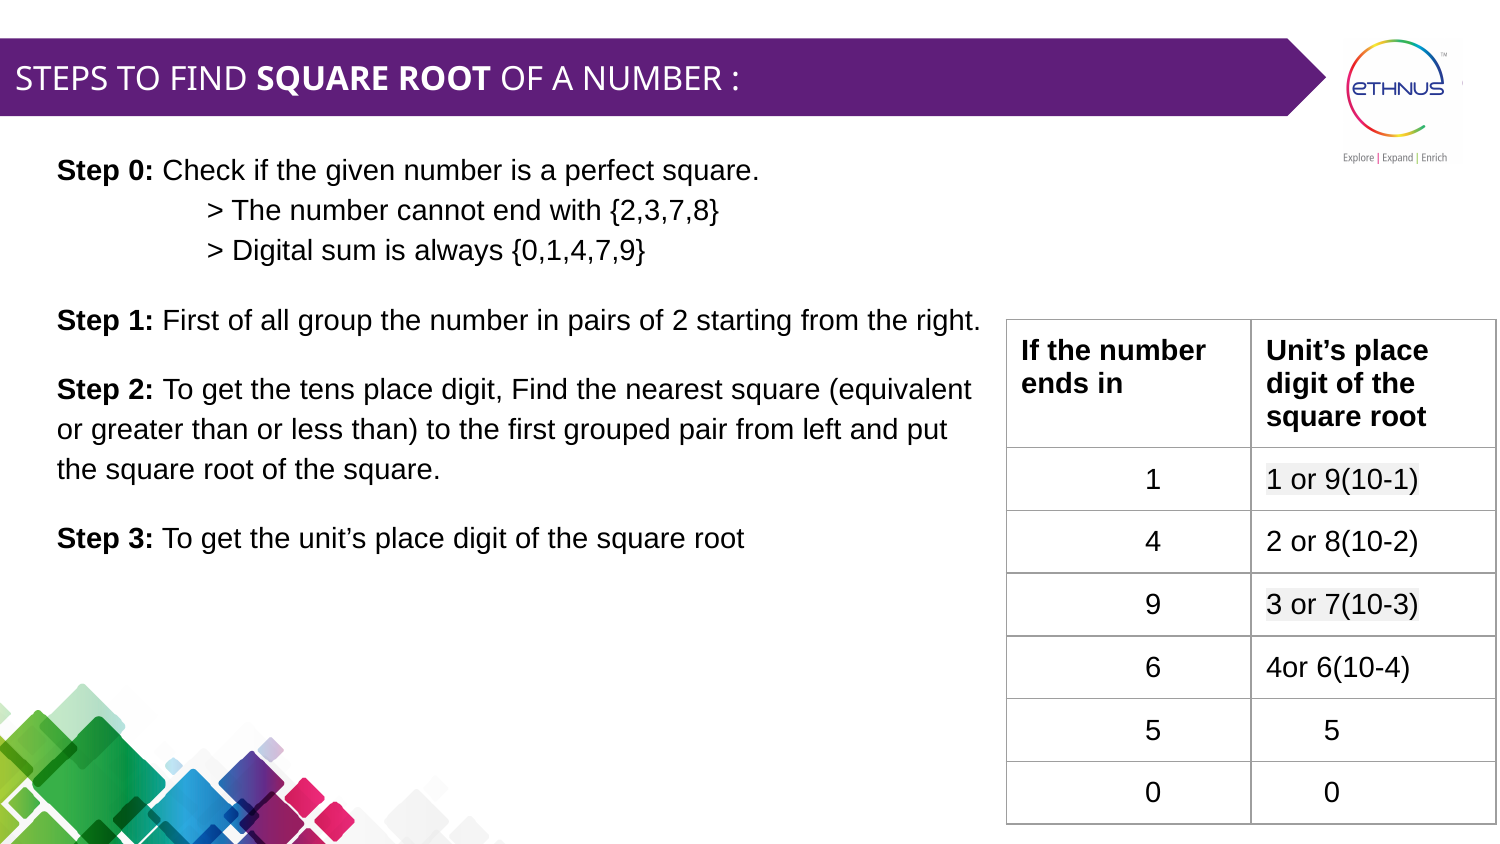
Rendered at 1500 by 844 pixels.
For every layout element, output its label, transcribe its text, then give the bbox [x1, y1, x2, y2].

picture [1343, 38, 1463, 165]
table_cell 1 or 9(10-1) [1252, 448, 1495, 510]
table_cell 4or 6(10-4) [1252, 637, 1495, 698]
text_box Step 0: Check if the given number is a perfect square. > The number cannot end with {2,3,7,8} > Digital sum is always {0,1,4,7,9} Step 1: First of all group the number in pairs of 2 starting from the right. Step 2: To get the tens place digit, Find the nearest square (equivalent or greater than or less than) to the first grouped pair from left and put the square root of the square. Step 3: To get the unit’s place digit of the square root [41, 131, 1007, 790]
table_cell 5 [1007, 699, 1250, 761]
picture [0, 668, 732, 844]
table_cell 0 [1007, 762, 1250, 823]
table_cell 0 [1252, 762, 1495, 823]
table_header Unit’s place digit of the square root [1252, 320, 1495, 447]
table_cell 9 [1007, 574, 1250, 635]
table_cell 5 [1252, 699, 1495, 761]
table_cell 2 or 8(10-2) [1252, 511, 1495, 572]
table_cell 3 or 7(10-3) [1252, 574, 1495, 635]
table_cell 4 [1007, 511, 1250, 572]
text_box STEPS TO FIND SQUARE ROOT OF A NUMBER : [0, 38, 1327, 117]
table_cell 6 [1007, 637, 1250, 698]
table_cell 1 [1007, 448, 1250, 510]
table_header If the number ends in [1007, 320, 1250, 447]
